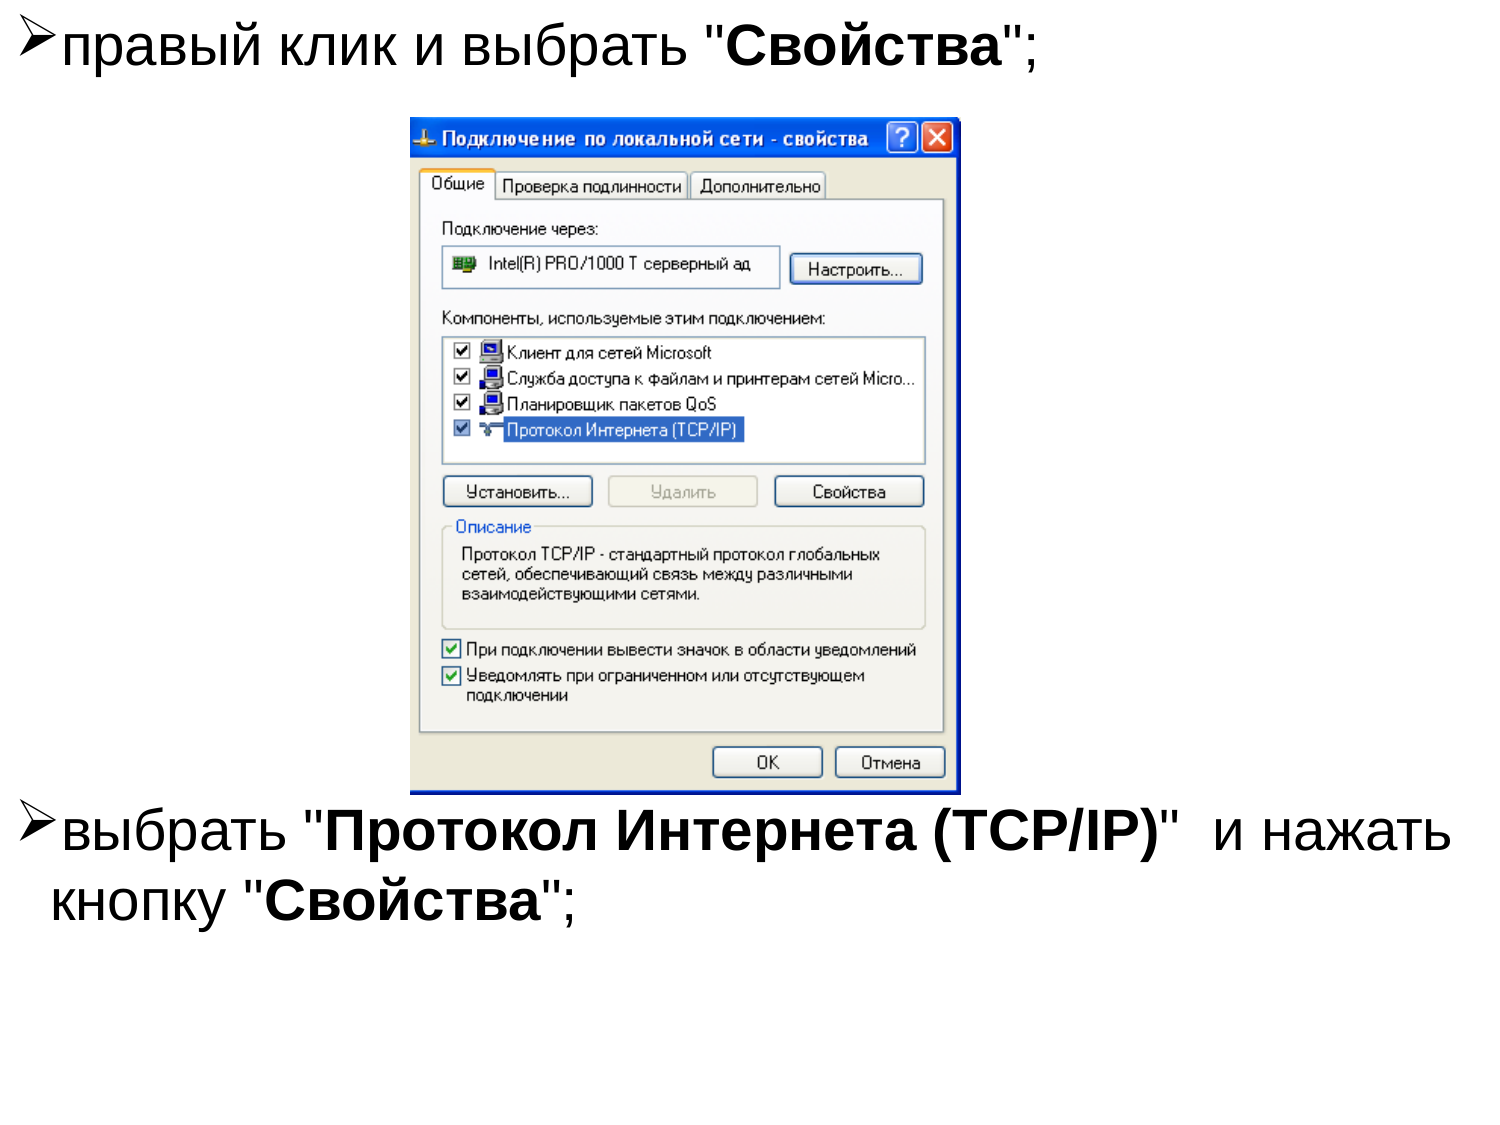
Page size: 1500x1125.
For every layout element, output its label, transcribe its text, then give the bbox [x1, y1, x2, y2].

text_box выбрать "Протокол Интернета (TCP/IP)" и нажать кнопку "Свойства"; [0, 785, 1500, 940]
text_box правый клик и выбрать "Свойства"; [0, 0, 1500, 85]
picture [409, 116, 962, 796]
